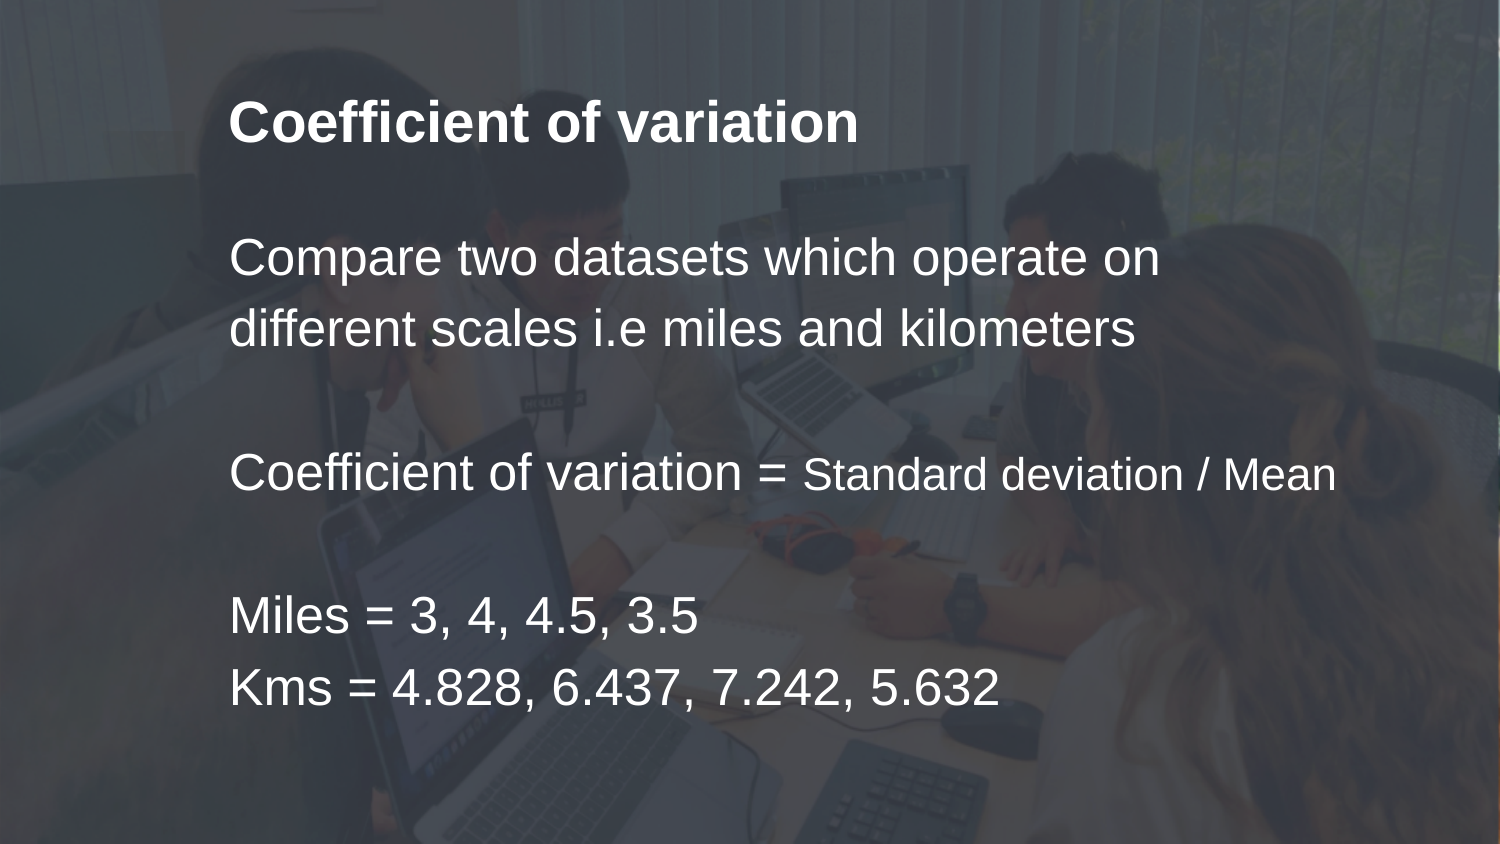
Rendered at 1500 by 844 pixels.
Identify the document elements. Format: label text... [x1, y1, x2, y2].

list Compare two datasets which operate on different scales i.e miles and kilometers Coefficient of variation = Standard deviation / Mean Miles = 3, 4, 4.5, 3.5 Kms = 4.828, 6.437, 7.242, 5.632 [213, 198, 1368, 755]
title Coefficient of variation [213, 69, 1368, 191]
picture [0, 0, 1500, 844]
